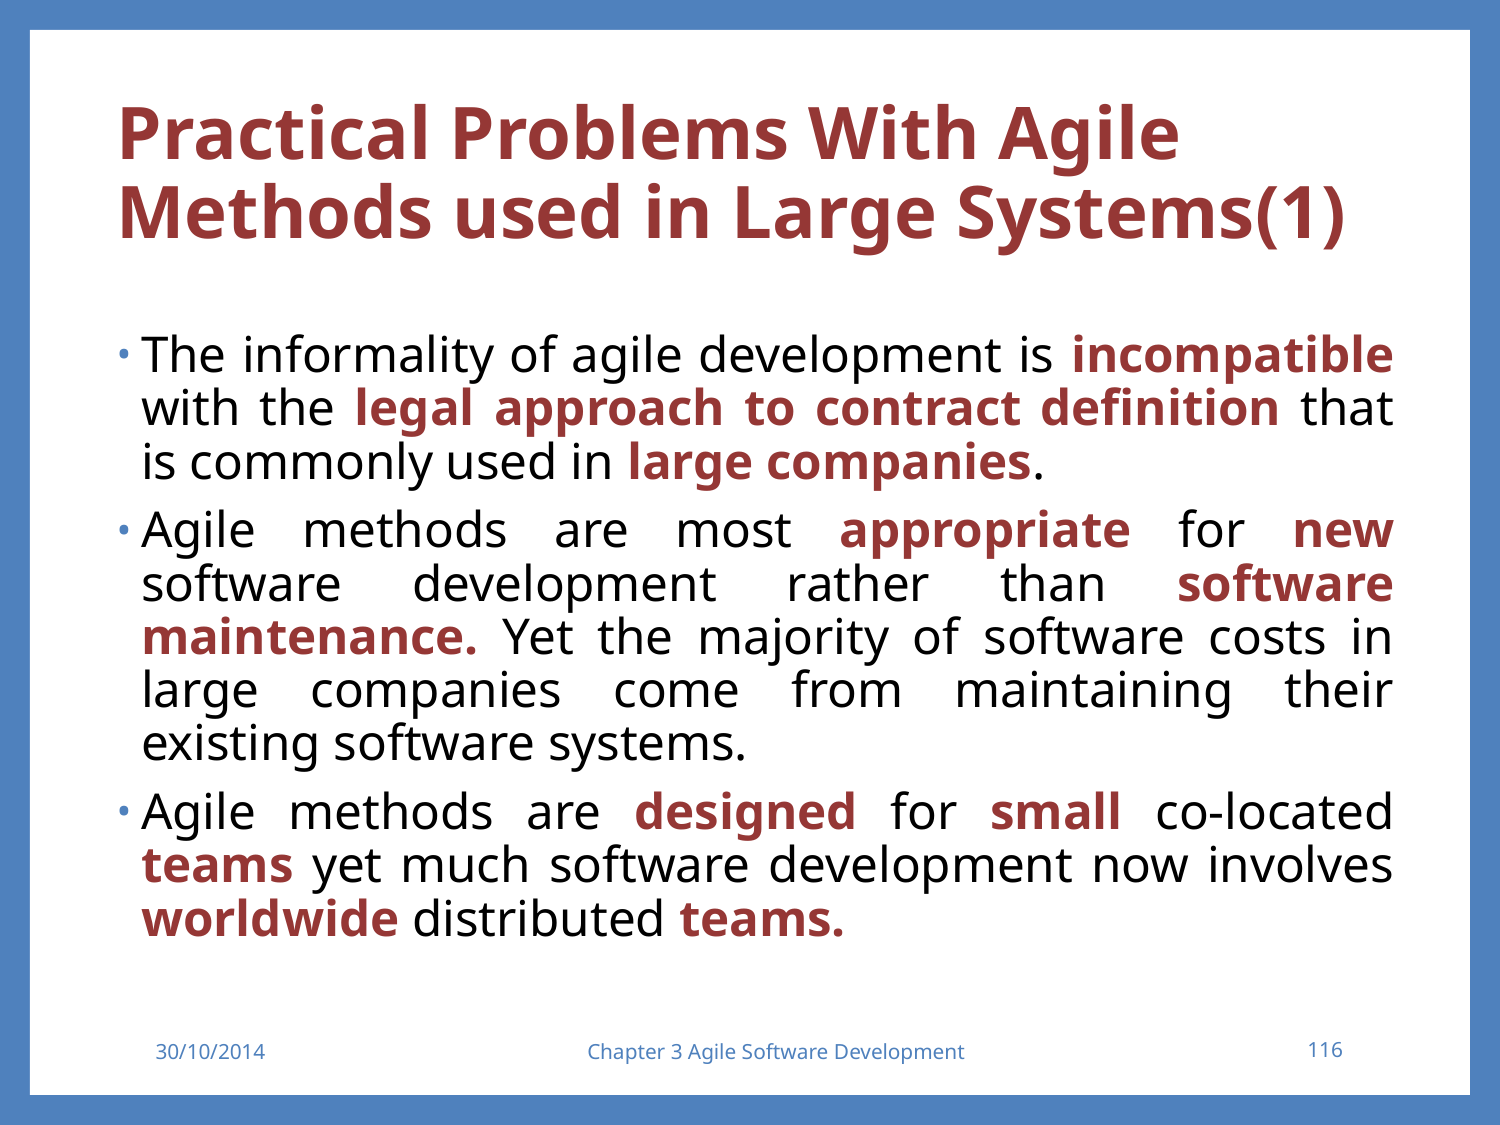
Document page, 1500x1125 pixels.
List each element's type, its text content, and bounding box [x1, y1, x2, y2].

list The informality of agile development is incompatible with the legal approach to contract definition that is commonly used in large companies. Agile methods are most appropriate for new software development rather than software maintenance. Yet the majority of software costs in large companies come from maintaining their existing software systems. Agile methods are designed for small co-located teams yet much software development now involves worldwide distributed teams. [101, 322, 1410, 1000]
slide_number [140, 1020, 428, 1081]
footer Chapter 3 Agile Software Development [485, 1020, 1067, 1081]
title Practical Problems With Agile Methods used in Large Systems(1) [101, 64, 1410, 287]
slide_number 116 [1147, 1020, 1358, 1081]
